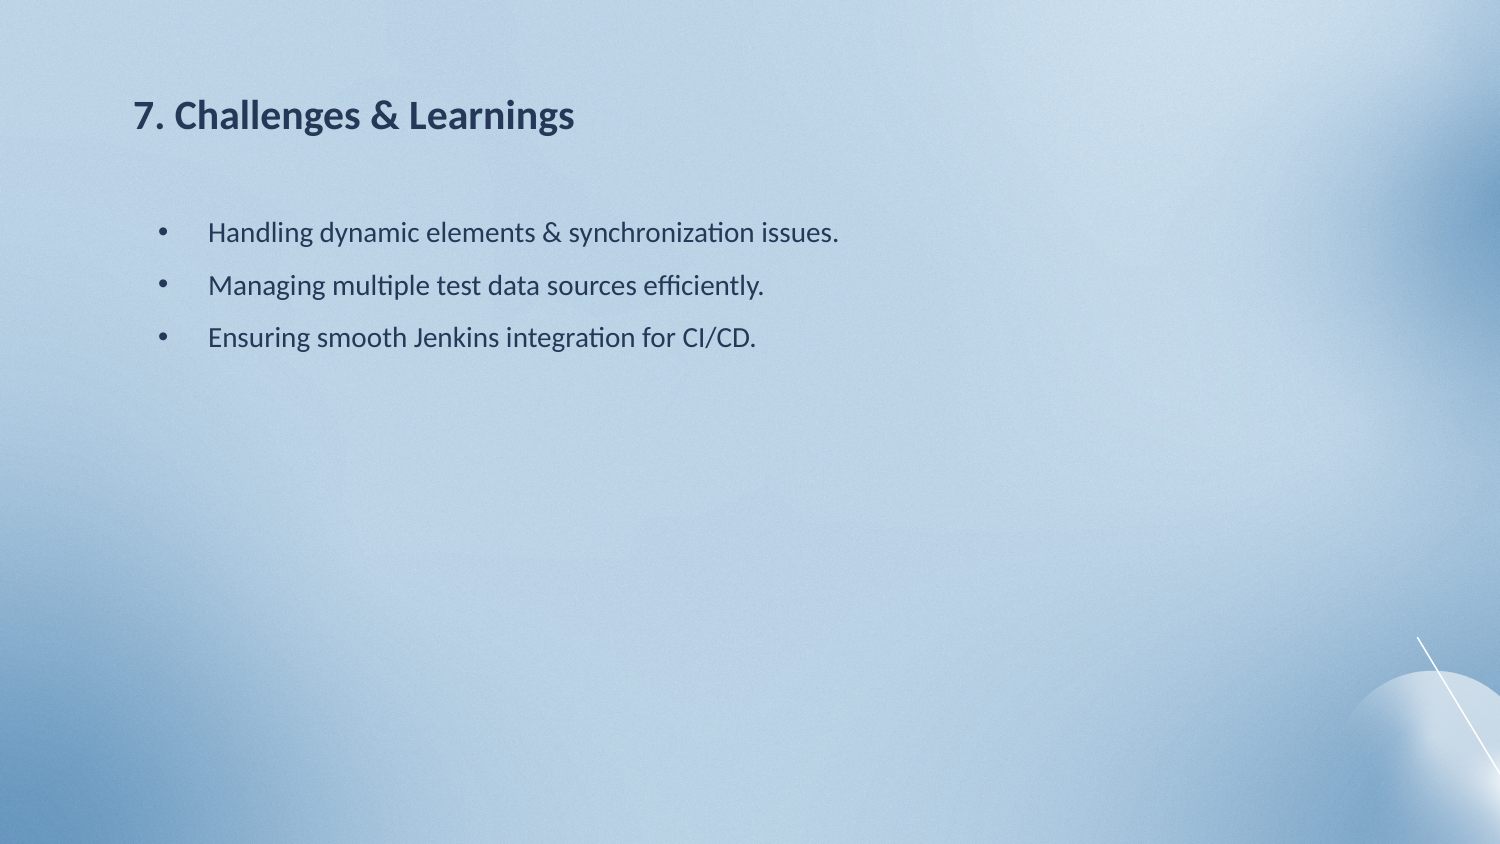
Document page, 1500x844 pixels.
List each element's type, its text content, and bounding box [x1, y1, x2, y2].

picture [0, 0, 1500, 844]
list Handling dynamic elements & synchronization issues. Managing multiple test data sources efficiently. Ensuring smooth Jenkins integration for CI/CD. [118, 181, 1382, 241]
title 7. Challenges & Learnings [118, 72, 1382, 167]
